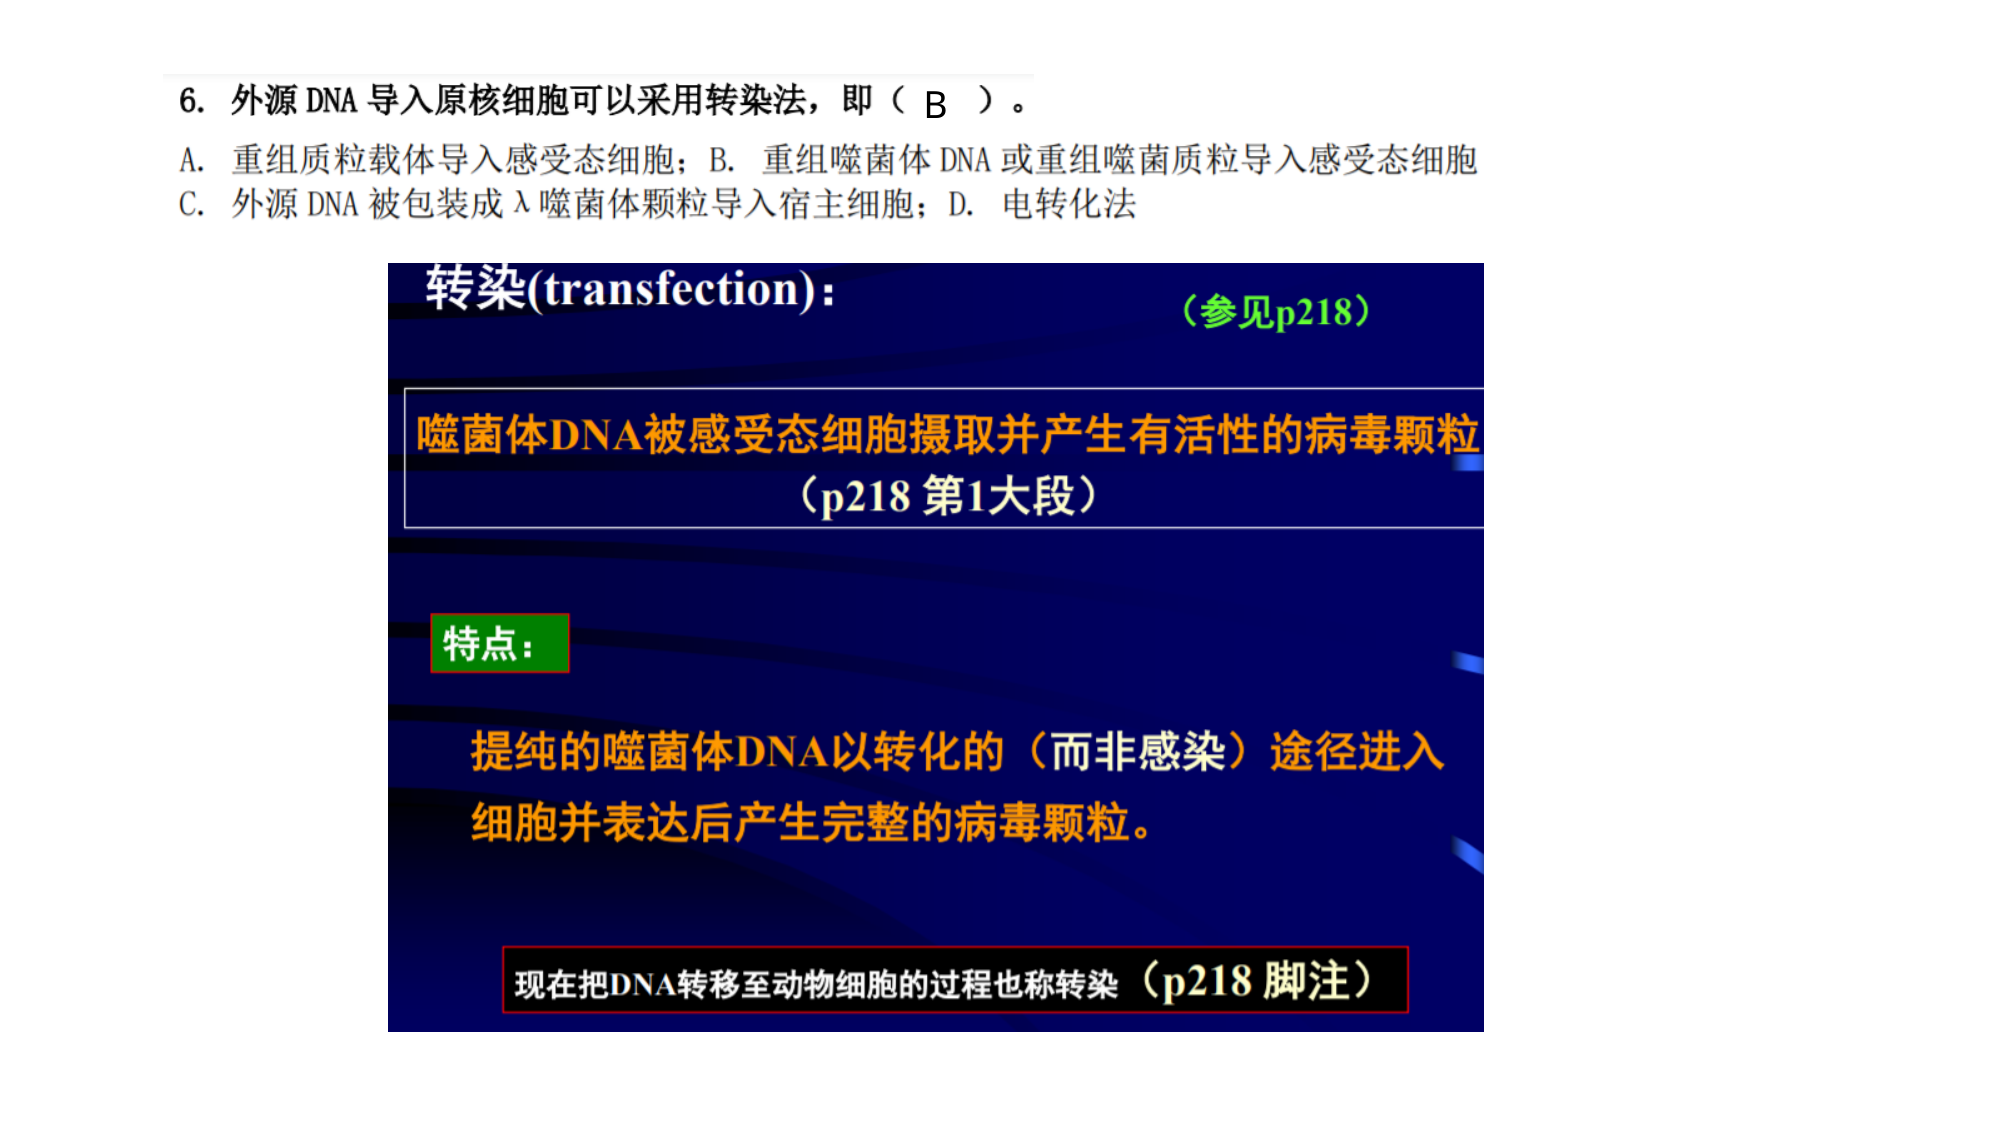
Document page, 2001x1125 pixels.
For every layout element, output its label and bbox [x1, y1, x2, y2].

picture [388, 263, 1484, 1032]
picture [145, 74, 1502, 242]
